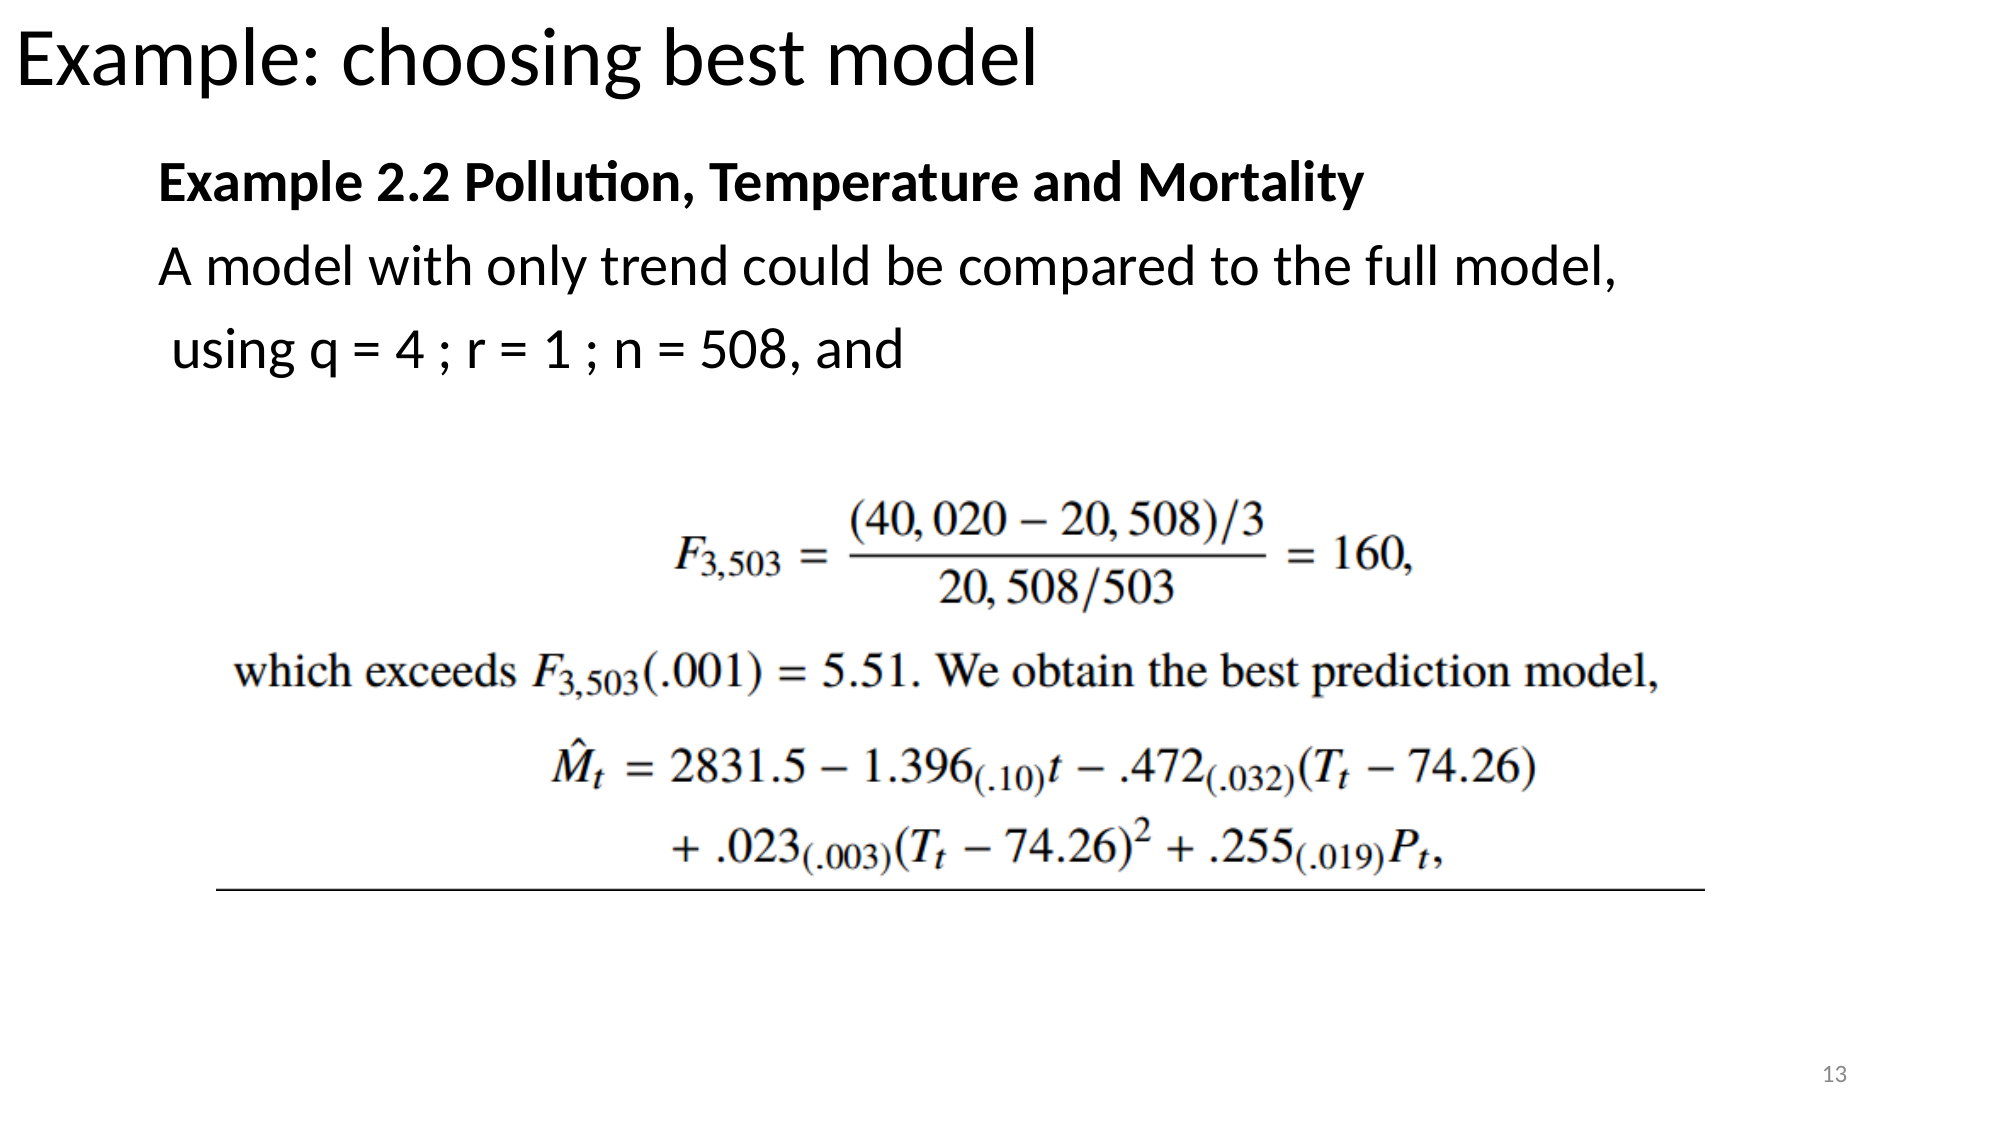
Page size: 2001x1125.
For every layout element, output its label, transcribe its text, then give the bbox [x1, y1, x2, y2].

slide_number 13 [1412, 1042, 1863, 1103]
picture [216, 489, 1705, 891]
title Example: choosing best model [0, 0, 1725, 218]
